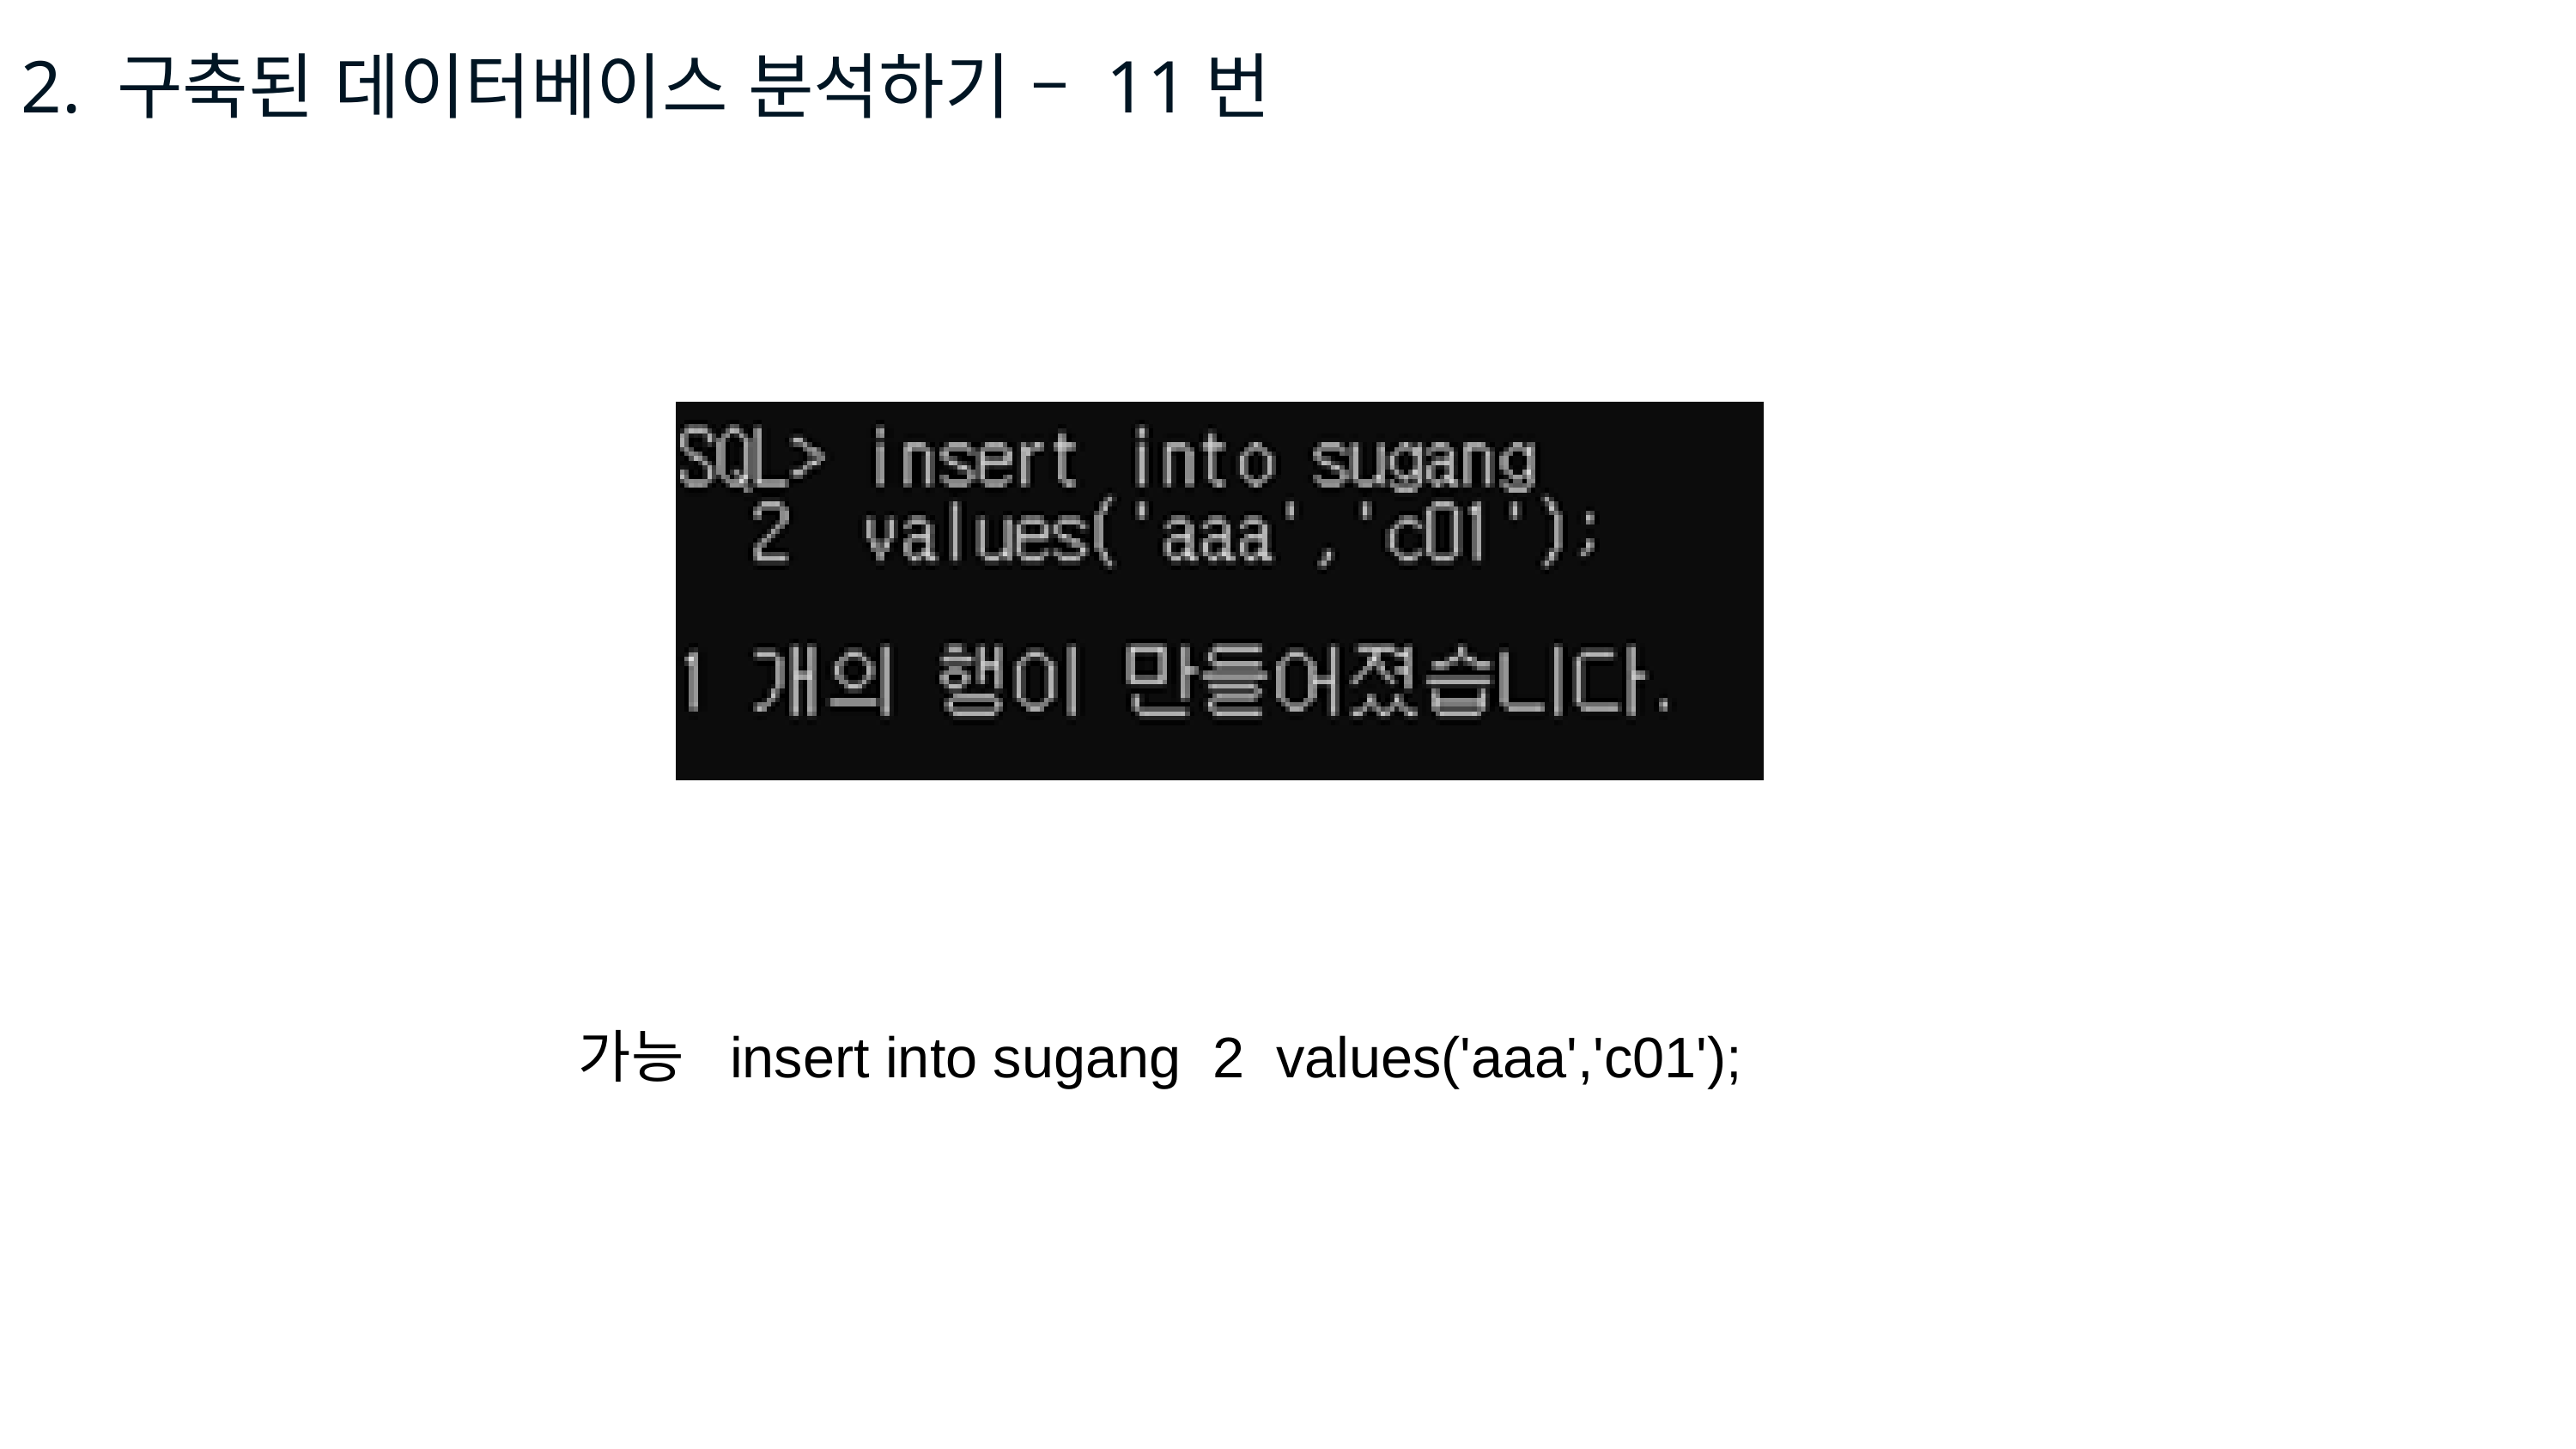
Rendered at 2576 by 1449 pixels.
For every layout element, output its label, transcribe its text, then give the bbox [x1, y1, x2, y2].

text_box 가능 insert into sugang 2 values('aaa','c01'); [336, 1014, 1986, 1095]
text_box 2. 구축된 데이터베이스 분석하기 – 11번 [21, 27, 1394, 127]
picture [676, 402, 1765, 780]
